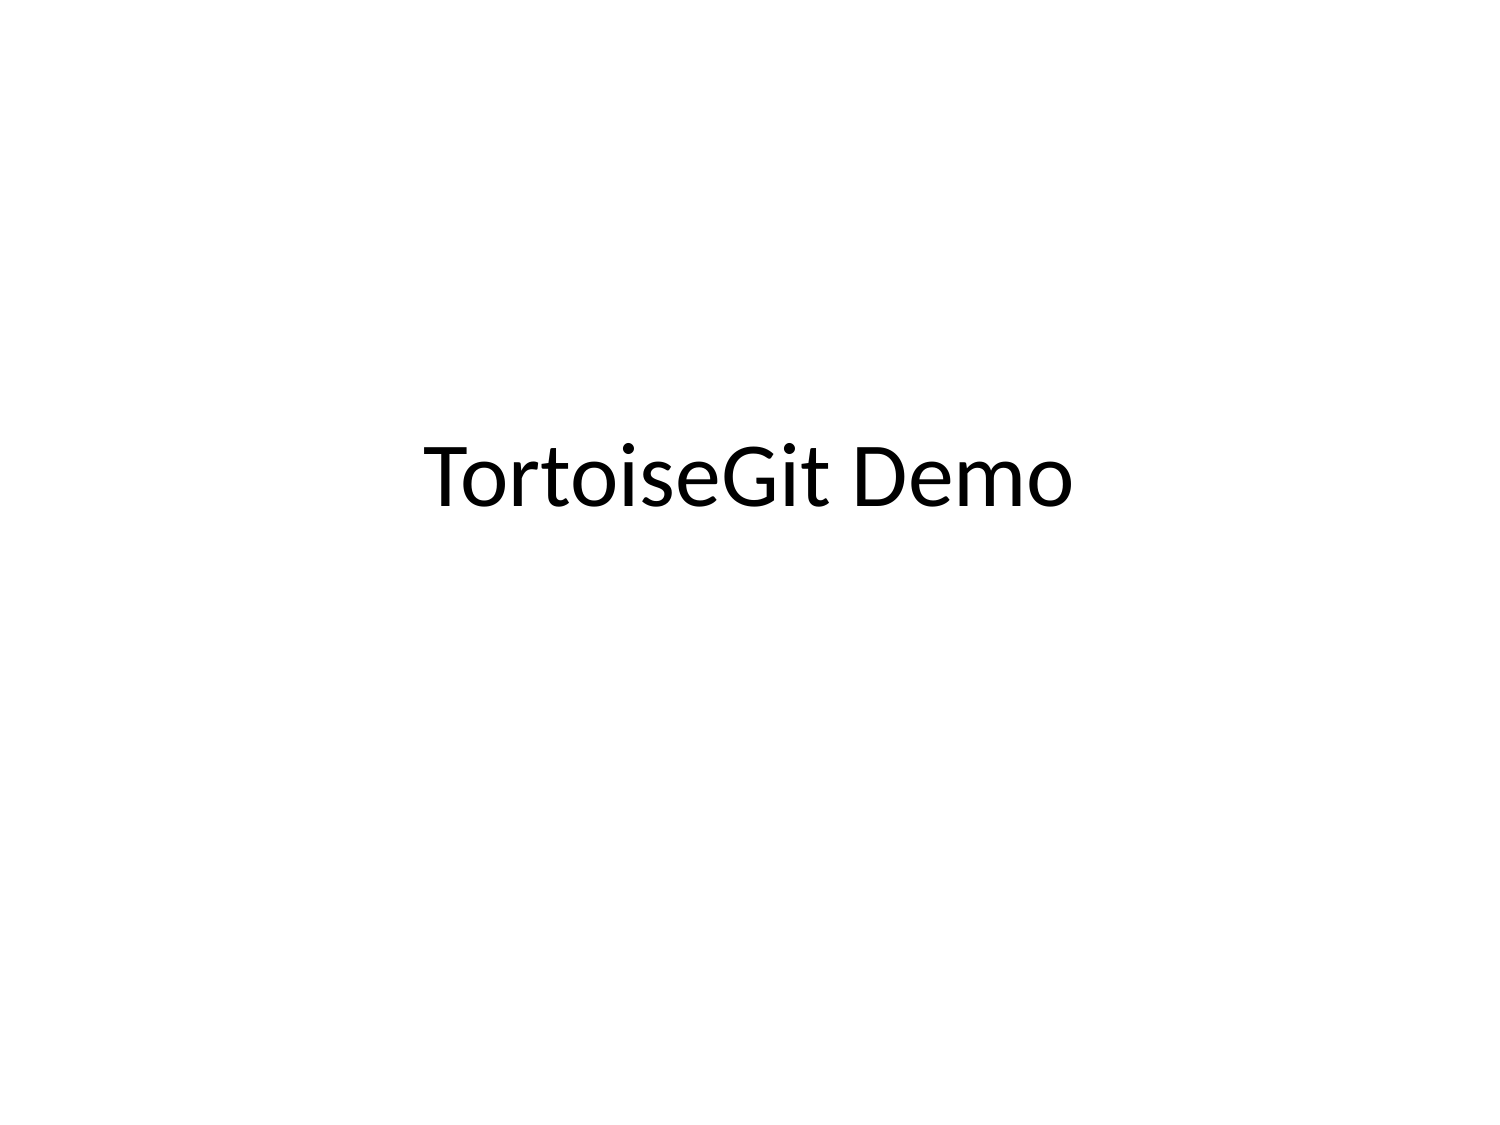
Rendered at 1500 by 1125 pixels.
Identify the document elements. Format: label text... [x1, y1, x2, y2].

title TortoiseGit Demo [112, 349, 1388, 591]
